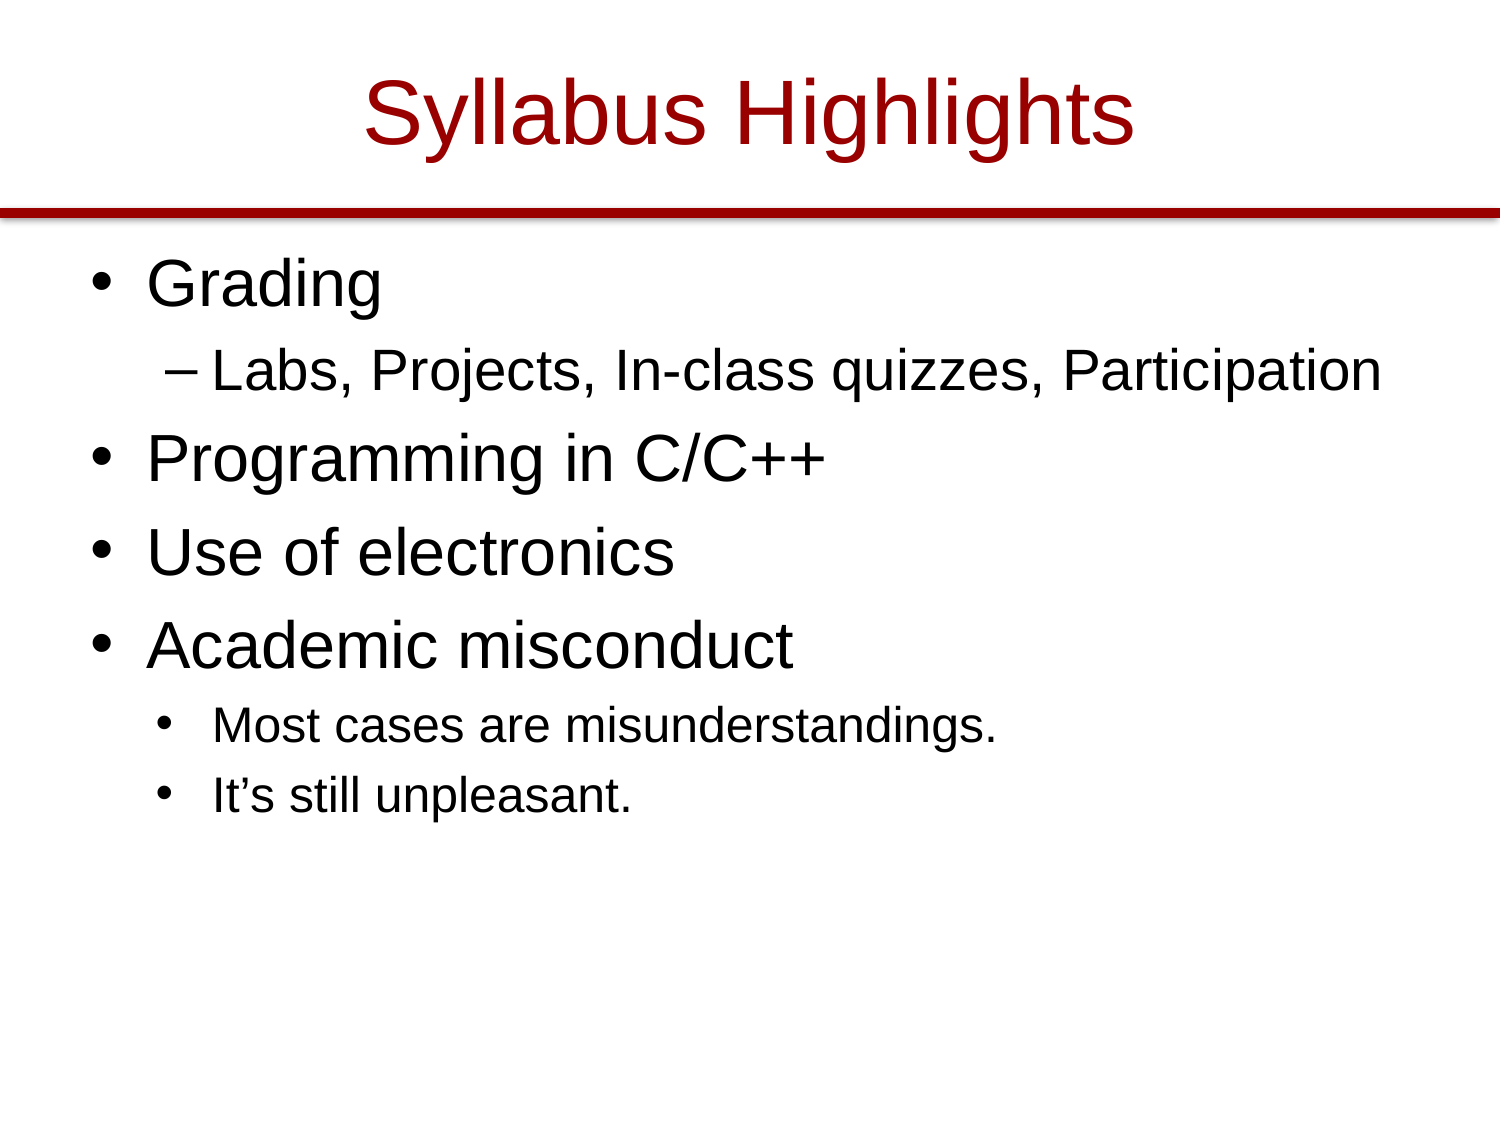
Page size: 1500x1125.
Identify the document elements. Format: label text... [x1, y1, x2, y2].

list Grading Labs, Projects, In-class quizzes, Participation Programming in C/C++ Use of electronics Academic misconduct Most cases are misunderstandings. It’s still unpleasant. [75, 232, 1425, 1005]
title Syllabus Highlights [75, 13, 1425, 202]
